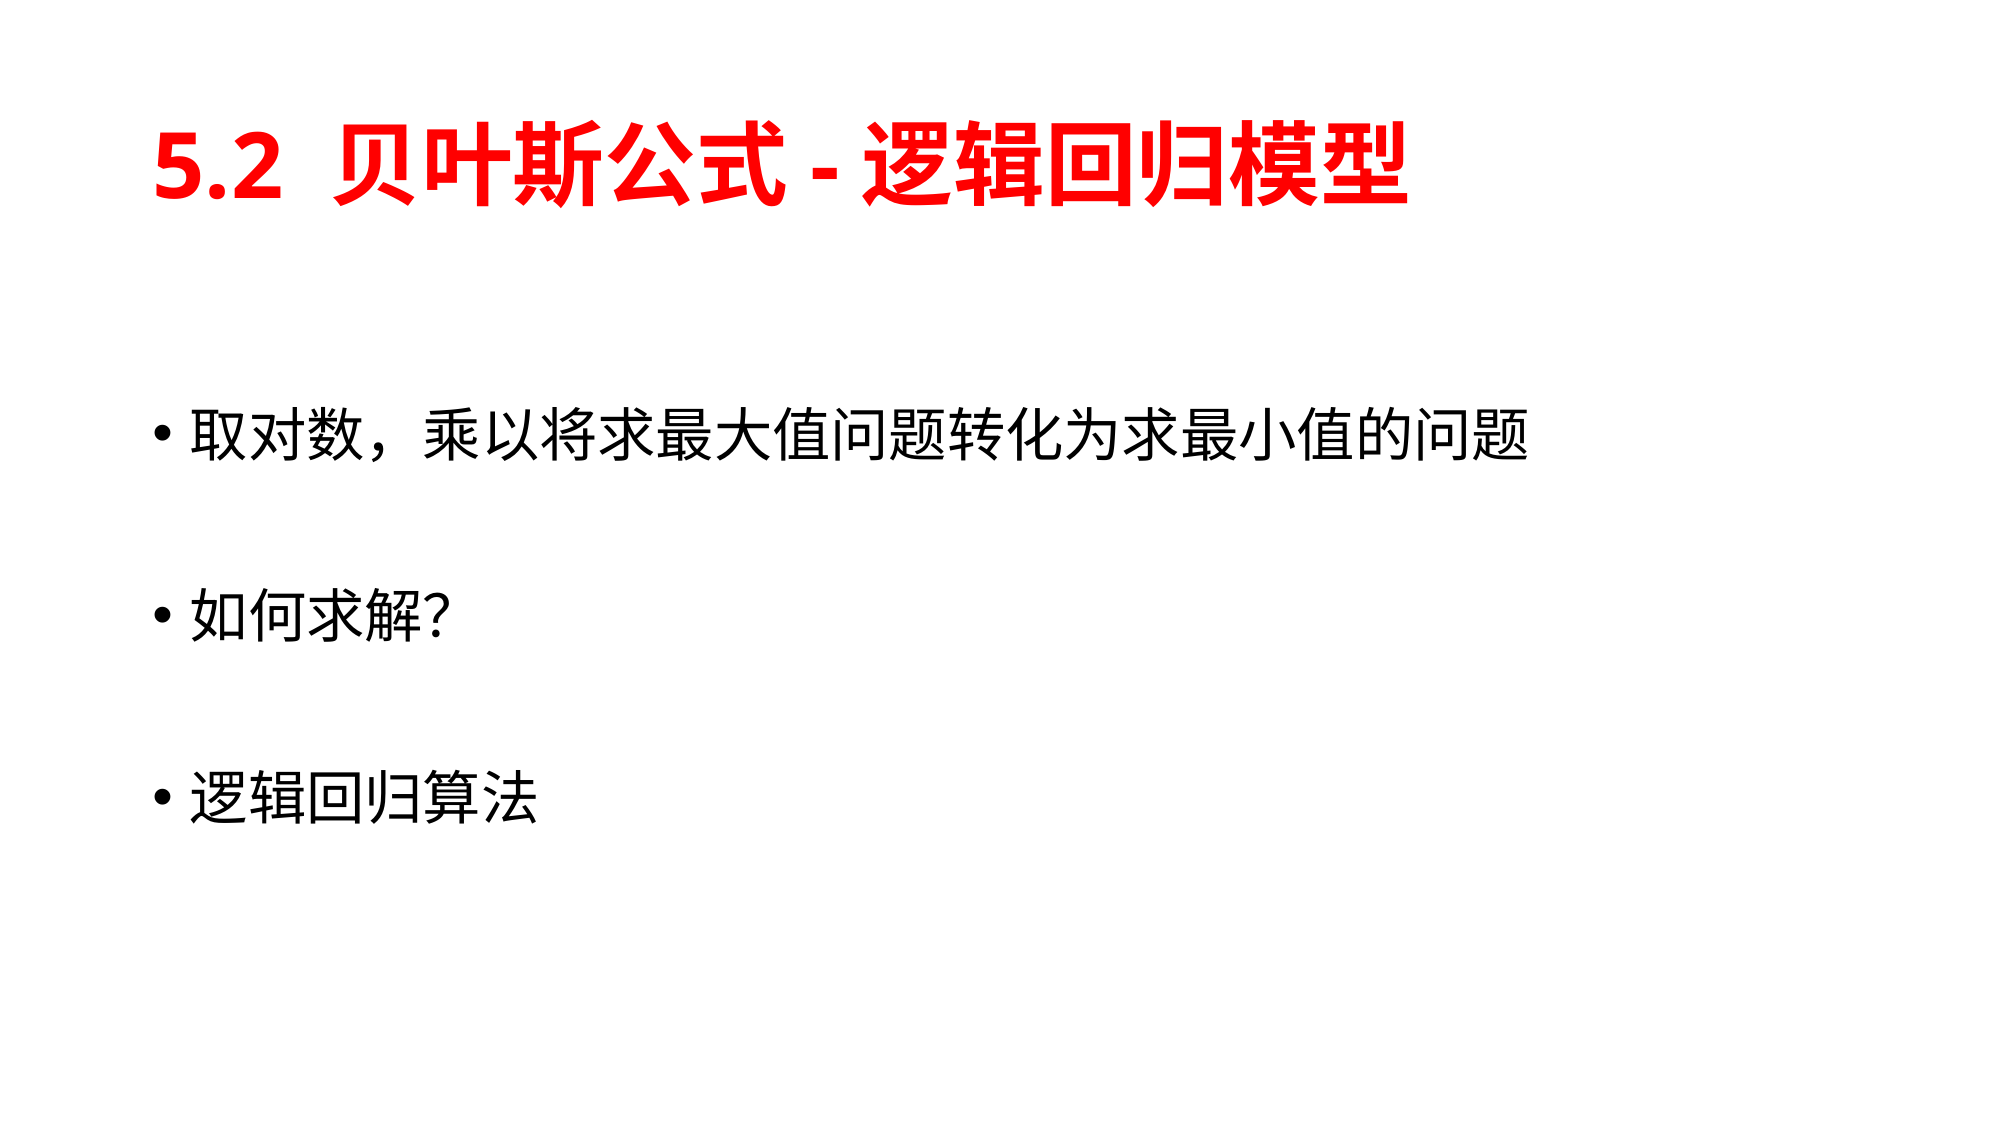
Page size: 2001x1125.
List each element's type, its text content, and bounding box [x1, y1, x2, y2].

title 5.2 贝叶斯公式-逻辑回归模型 [137, 59, 1863, 278]
